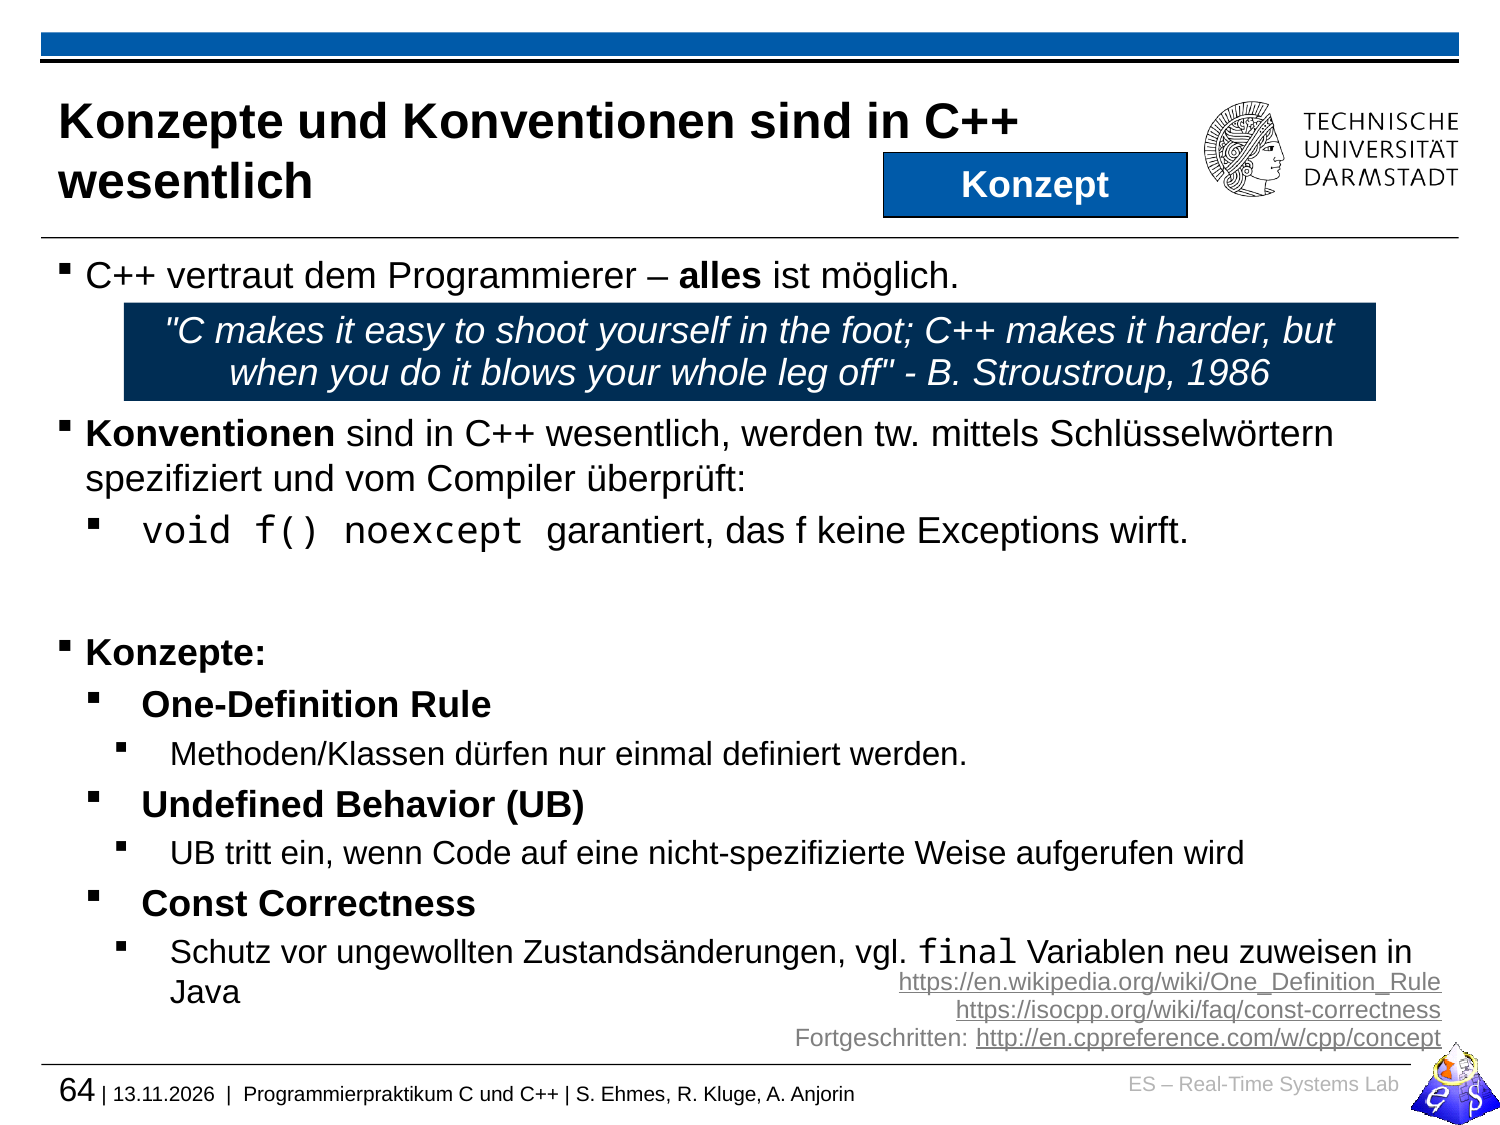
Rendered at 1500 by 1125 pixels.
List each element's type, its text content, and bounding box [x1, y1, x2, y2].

title Konzepte und Konventionen sind in C++ wesentlich [58, 80, 1187, 218]
picture [1411, 1041, 1500, 1125]
list C++ vertraut dem Programmierer – alles ist möglich. Konventionen sind in C++ wesentlich, werden tw. mittels Schlüsselwörtern spezifiziert und vom Compiler überprüft: void f() noexcept garantiert, das f keine Exceptions wirft. Konzepte: One-Definition Rule Methoden/Klassen dürfen nur einmal definiert werden. Undefined Behavior (UB) UB tritt ein, wenn Code auf eine nicht-spezifizierte Weise aufgerufen wird Const Correctness Schutz vor ungewollten Zustandsänderungen, vgl. final Variablen neu zuweisen in Java [41, 243, 1459, 1059]
text_box https://en.wikipedia.org/wiki/One_Definition_Rule https://isocpp.org/wiki/faq/const-correctness Fortgeschritten: http://en.cppreference.com/w/cpp/concept [779, 960, 1457, 1087]
text_box Konzept [883, 152, 1187, 218]
text_box "C makes it easy to shoot yourself in the foot; C++ makes it harder, but when you do it blows your whole leg off" - B. Stroustroup, 1986 [123, 302, 1376, 401]
picture [1187, 84, 1483, 214]
